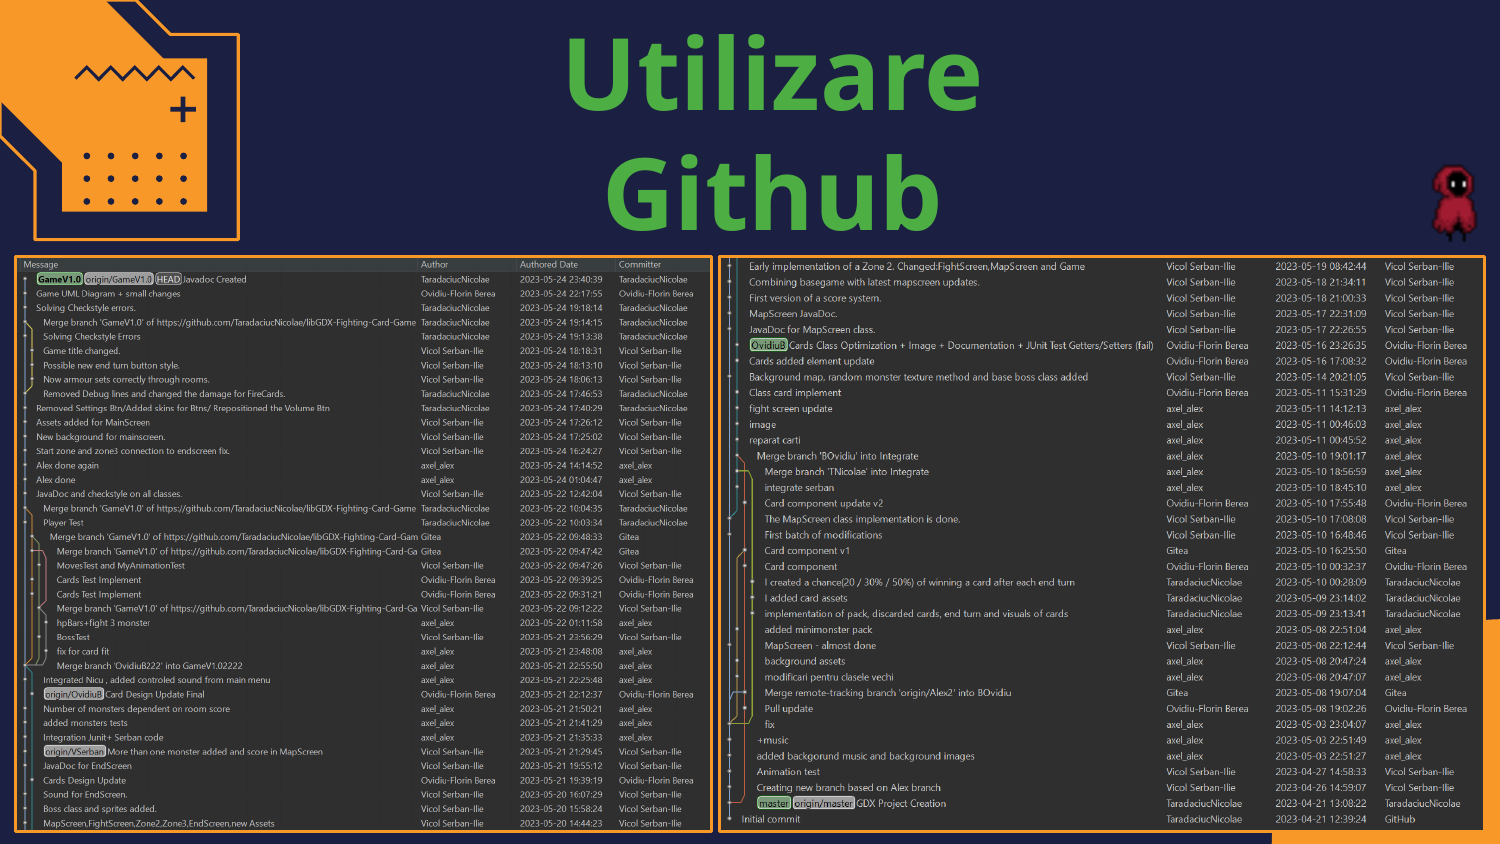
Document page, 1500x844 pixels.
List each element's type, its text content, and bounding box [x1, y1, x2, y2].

picture [1425, 155, 1483, 246]
picture [16, 257, 711, 831]
title Utilizare Github [370, 73, 1176, 187]
picture [720, 257, 1483, 831]
